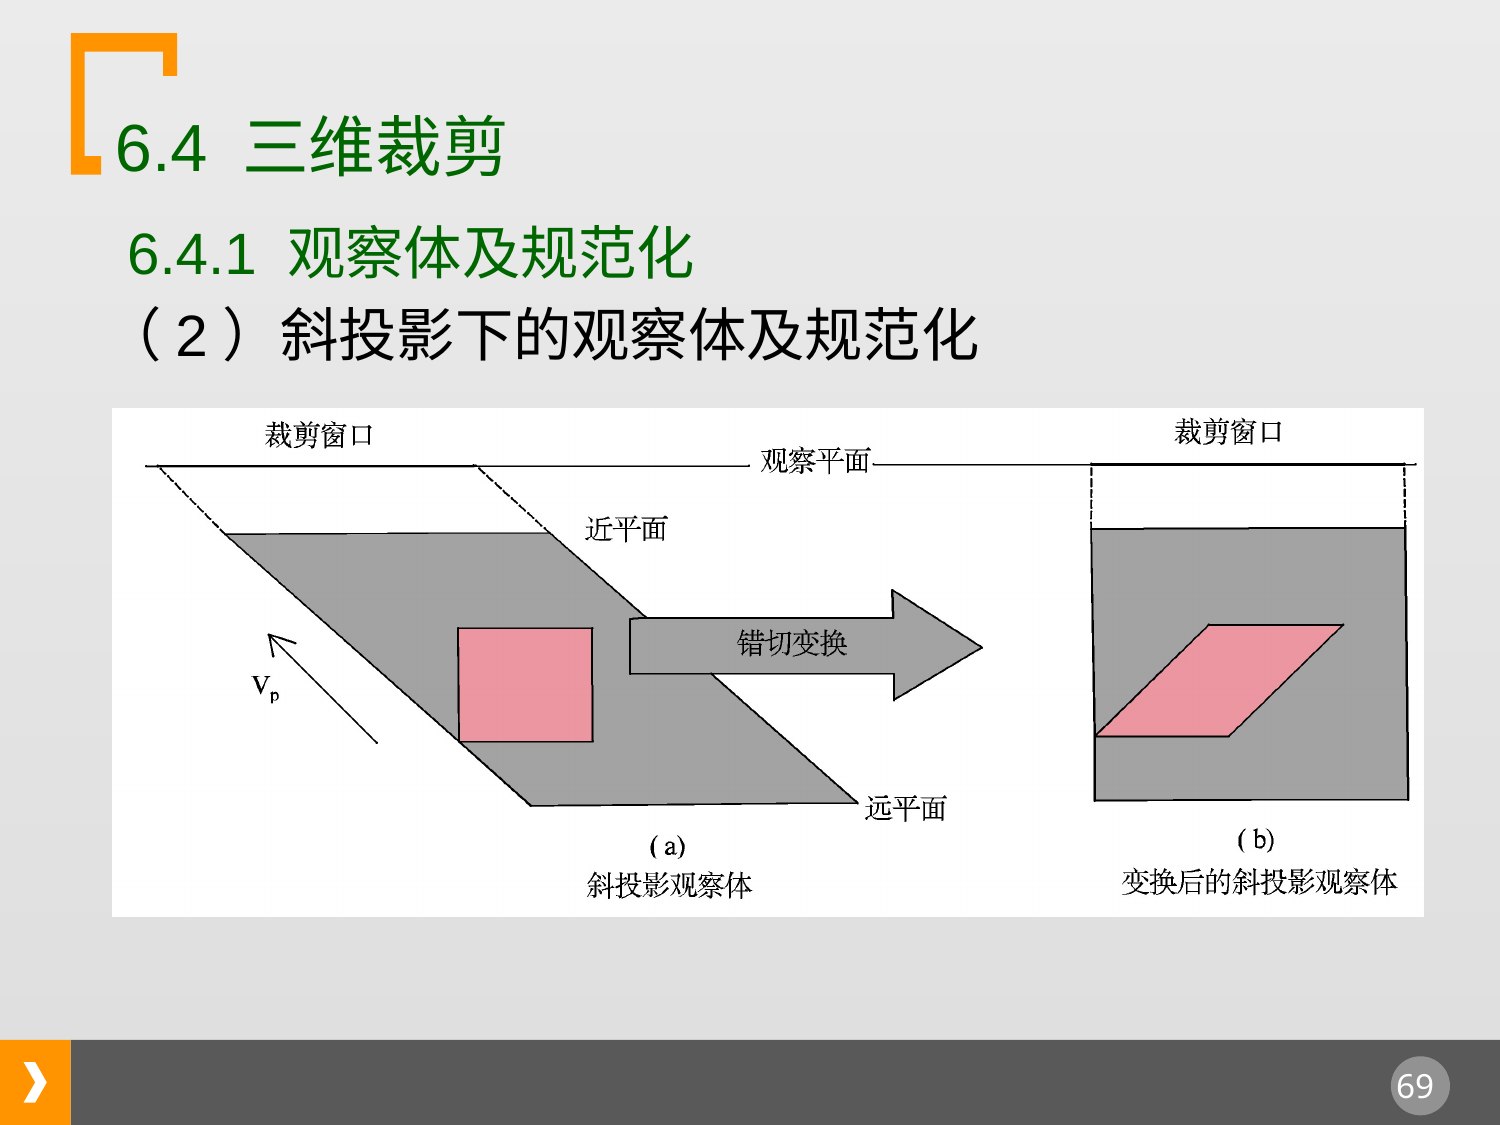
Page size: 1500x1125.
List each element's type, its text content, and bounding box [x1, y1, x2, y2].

text_box （2）斜投影下的观察体及规范化 [88, 302, 1069, 363]
text_box 6.4 三维裁剪 [100, 113, 962, 176]
picture [112, 408, 1424, 917]
text_box 6.4.1 观察体及规范化 [112, 219, 974, 282]
